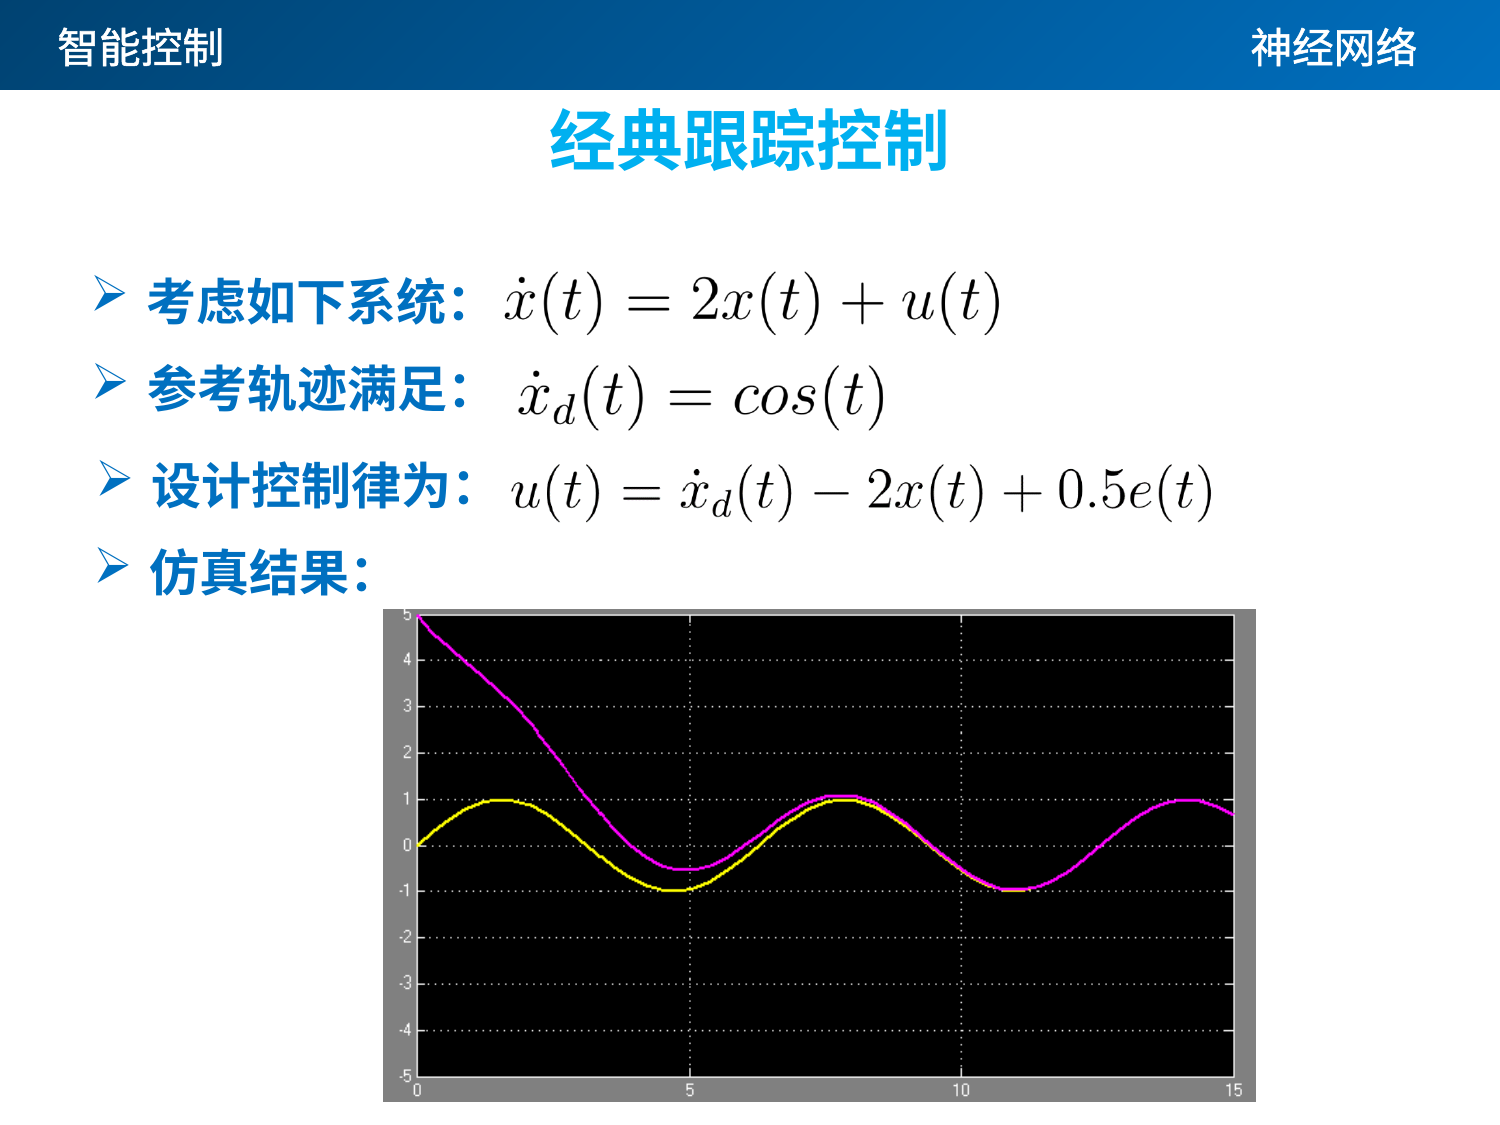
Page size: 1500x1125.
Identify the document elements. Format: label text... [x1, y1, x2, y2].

picture [507, 363, 893, 436]
text_box 参考轨迹满足： [75, 349, 1426, 449]
text_box 设计控制律为： [80, 446, 1431, 546]
list 考虑如下系统： [75, 262, 1425, 349]
text_box 仿真结果： [78, 534, 1429, 634]
title 经典跟踪控制 [75, 45, 1425, 233]
picture [501, 266, 1001, 339]
picture [507, 455, 1214, 528]
picture [383, 609, 1257, 1102]
